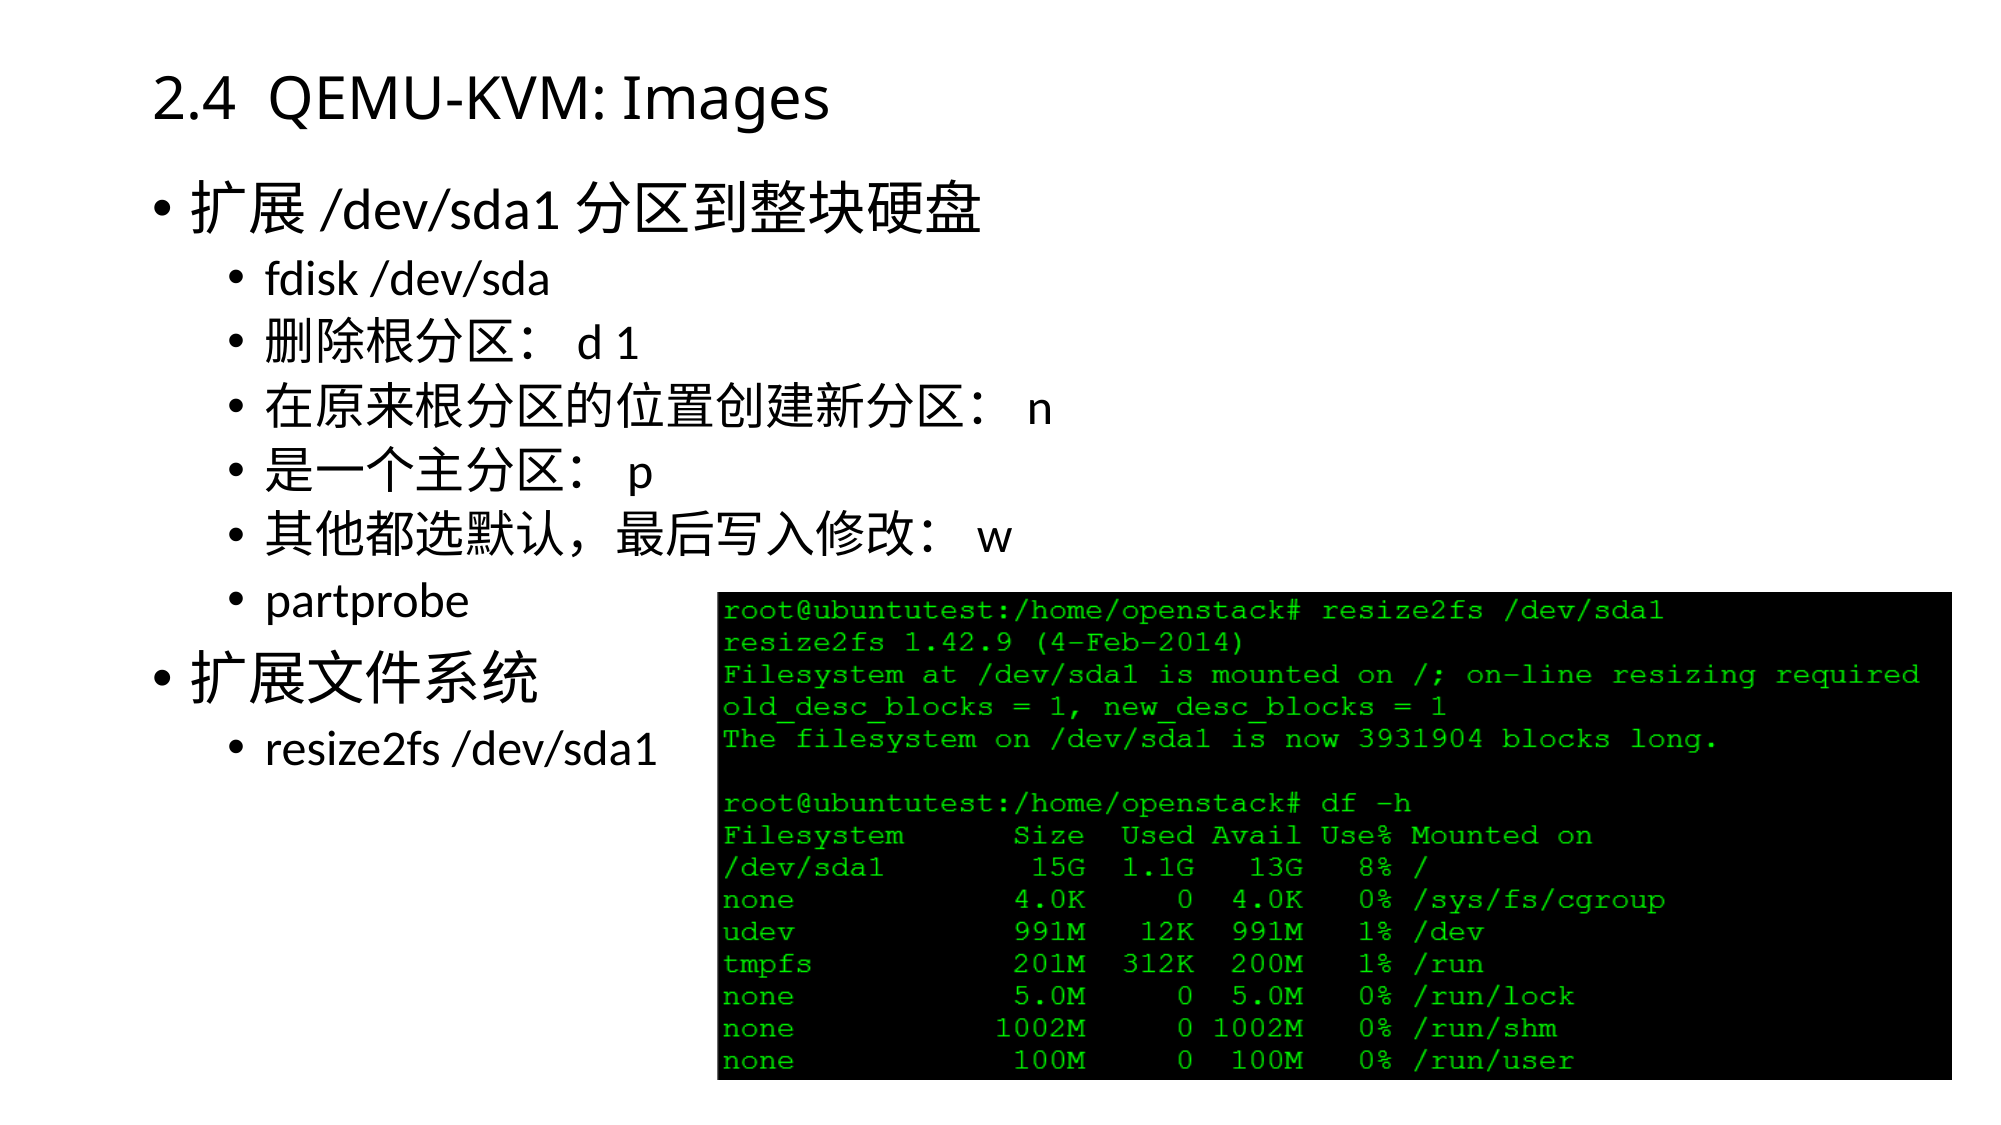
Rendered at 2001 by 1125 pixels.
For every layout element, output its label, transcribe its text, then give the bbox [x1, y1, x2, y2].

picture [717, 592, 1952, 1080]
title 2.4 QEMU-KVM: Images [137, 59, 1863, 140]
list 扩展/dev/sda1分区到整块硬盘 fdisk /dev/sda 删除根分区：d 1 在原来根分区的位置创建新分区：n 是一个主分区：p 其他都选默认，最后写入修改：w partprobe 扩展文件系统 resize2fs /dev/sda1 [137, 171, 1863, 1014]
